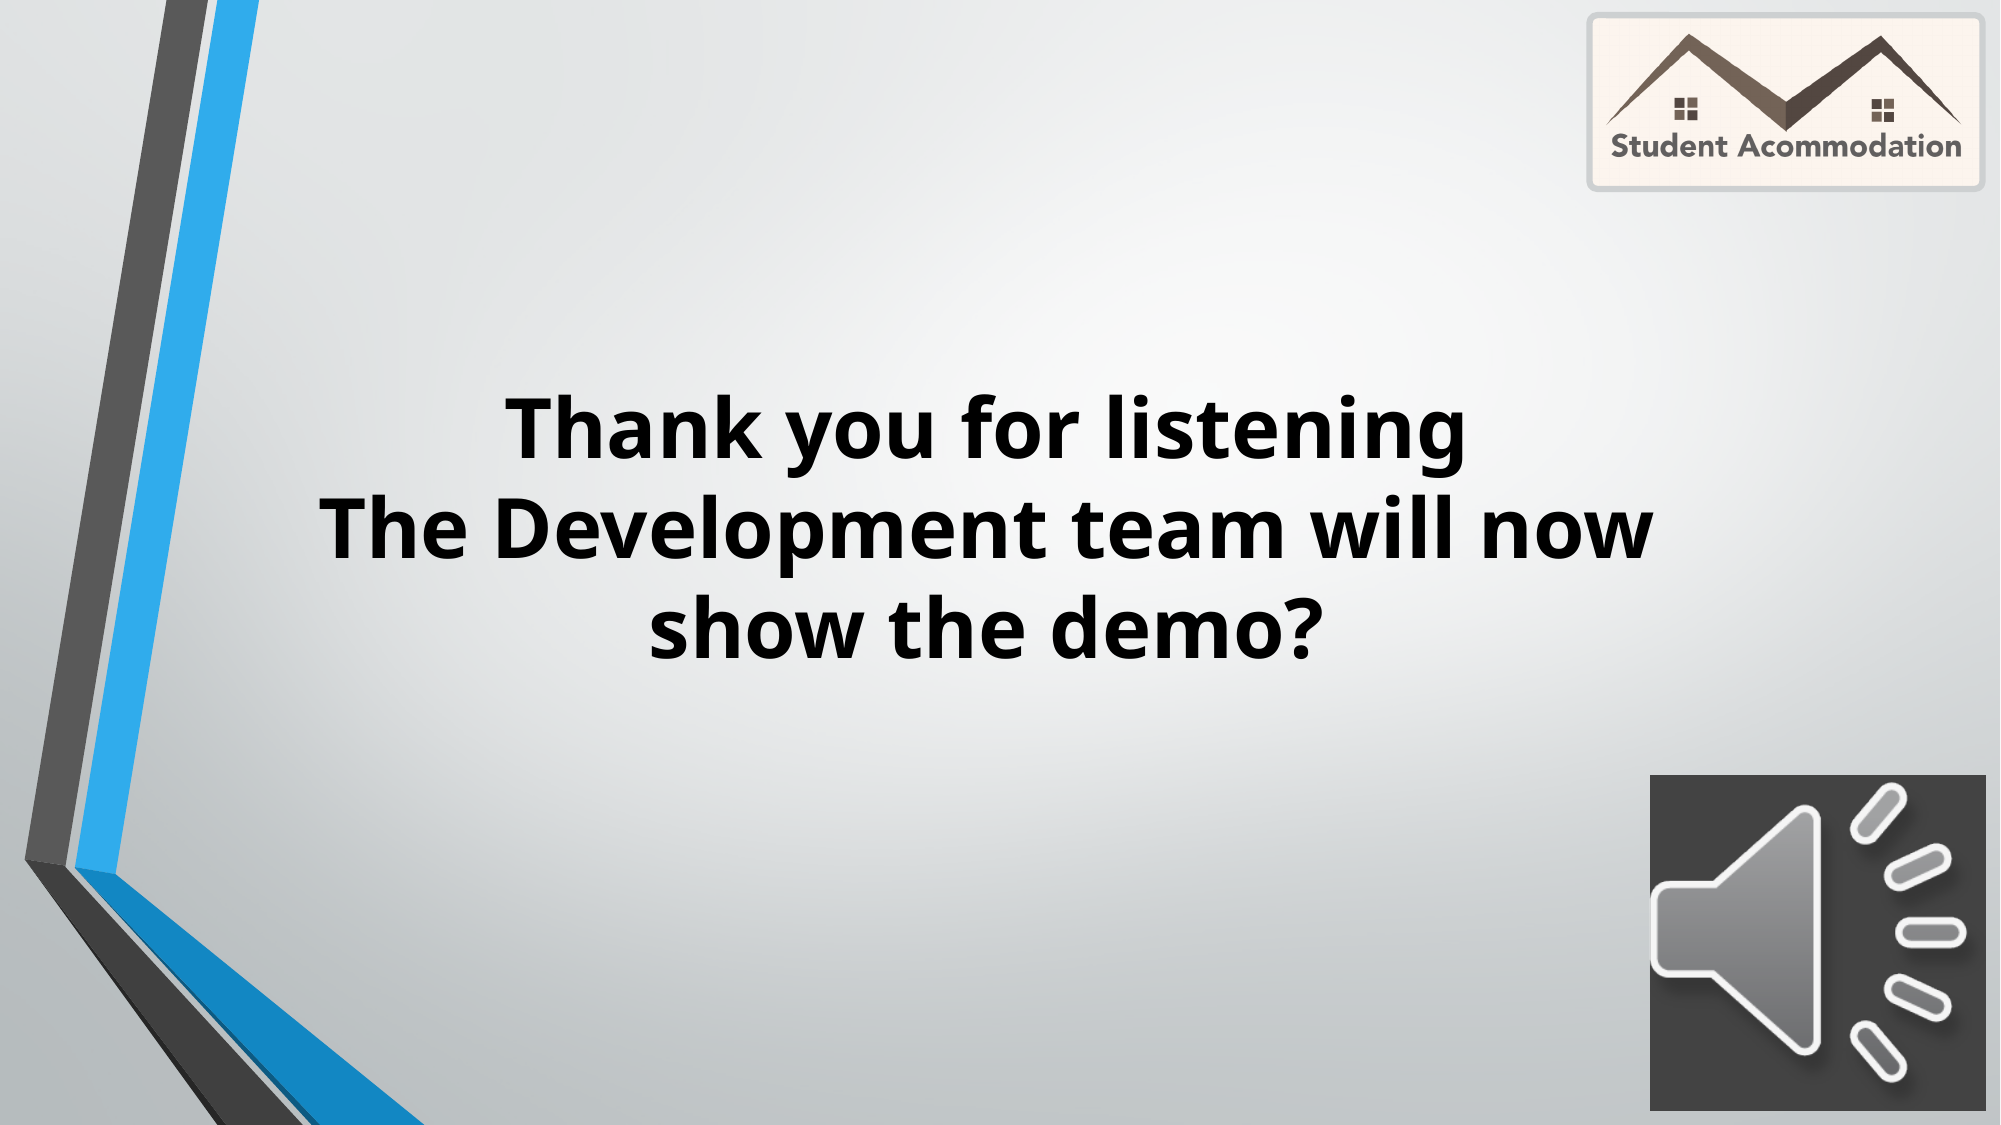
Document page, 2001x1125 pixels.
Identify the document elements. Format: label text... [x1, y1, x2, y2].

title Thank you for listening The Development team will now show the demo? [246, 260, 1728, 790]
picture [1648, 773, 1987, 1112]
picture [1589, 14, 1983, 190]
